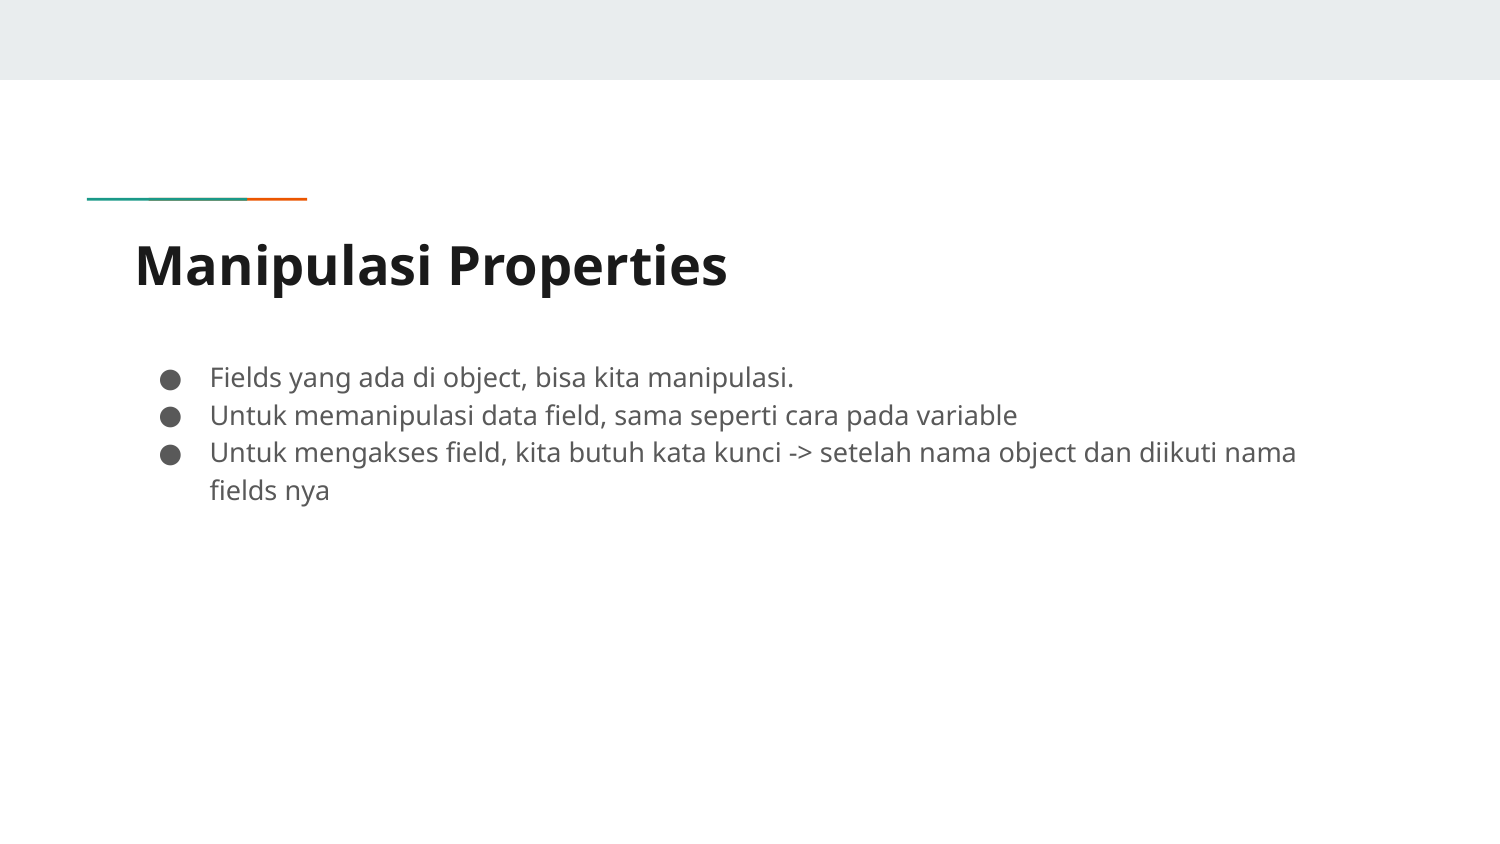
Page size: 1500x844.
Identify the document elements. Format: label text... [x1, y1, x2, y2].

title Manipulasi Properties [119, 216, 1381, 305]
list Fields yang ada di object, bisa kita manipulasi. Untuk memanipulasi data field, sama seperti cara pada variable Untuk mengakses field, kita butuh kata kunci -> setelah nama object dan diikuti nama fields nya [119, 341, 1381, 712]
